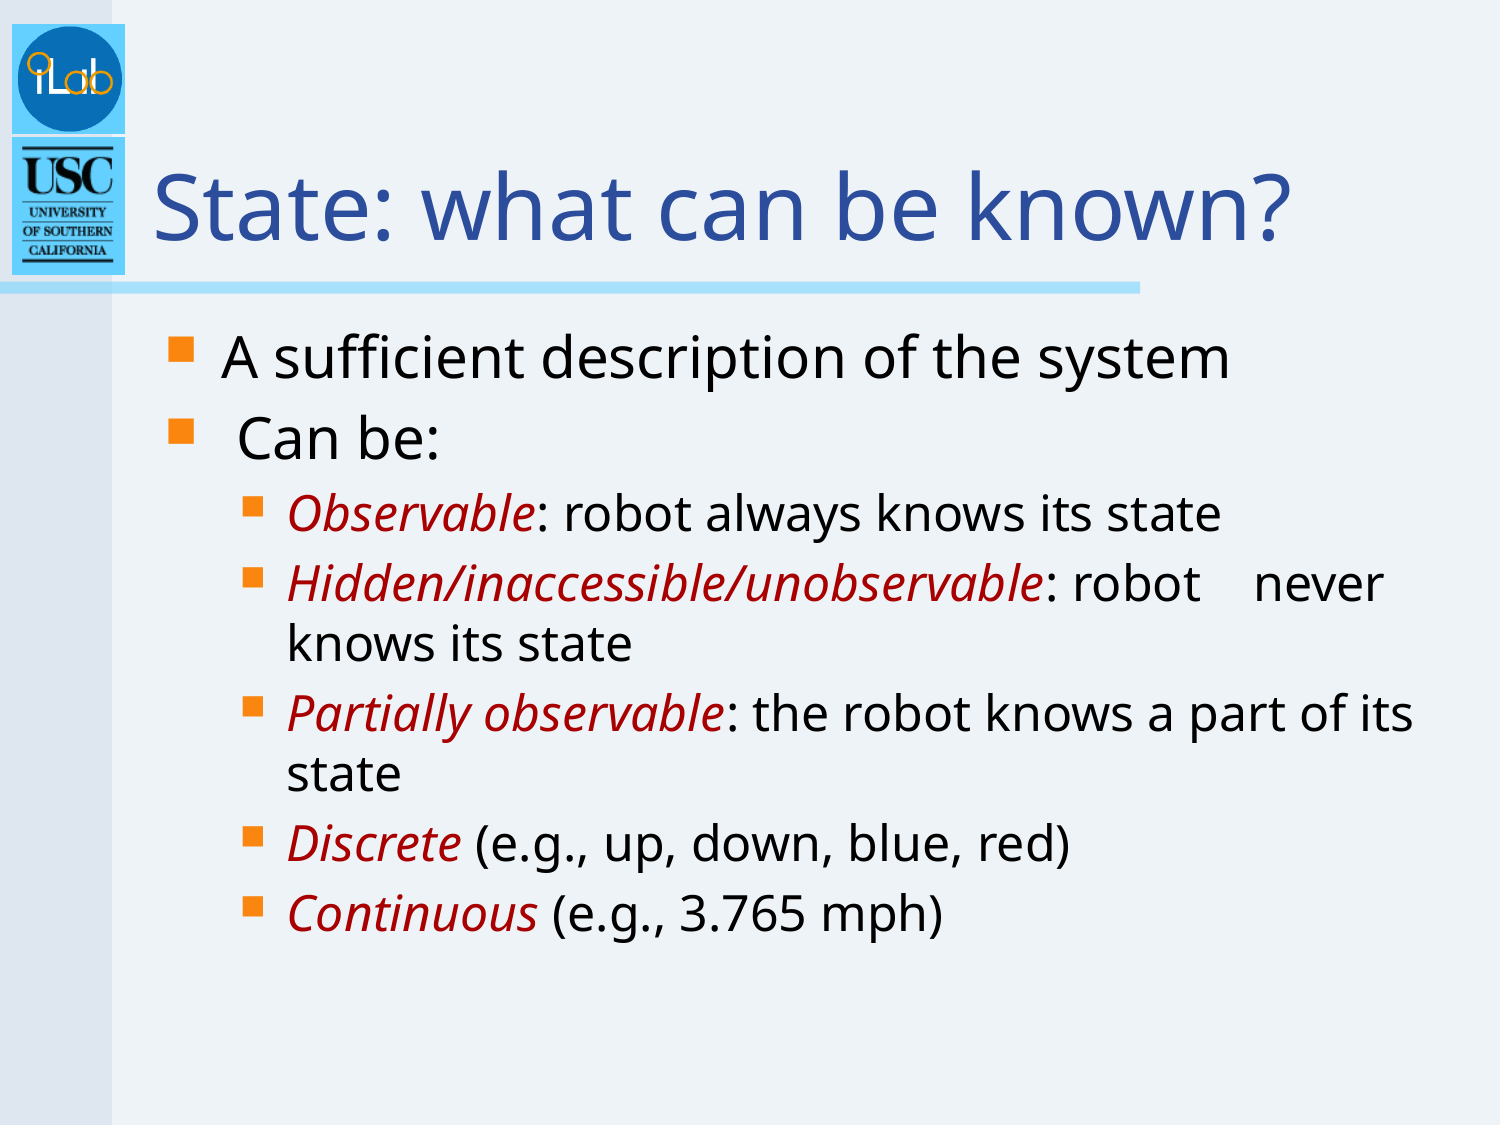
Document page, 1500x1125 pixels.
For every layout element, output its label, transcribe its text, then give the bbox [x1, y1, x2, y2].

picture [12, 137, 125, 275]
list A sufficient description of the system Can be: Observable: robot always knows its state Hidden/inaccessible/unobservable: robot never knows its state Partially observable: the robot knows a part of its state Discrete (e.g., up, down, blue, red) Continuous (e.g., 3.765 mph) [149, 312, 1481, 1001]
picture [12, 24, 125, 134]
title State: what can be known? [137, 141, 1476, 267]
